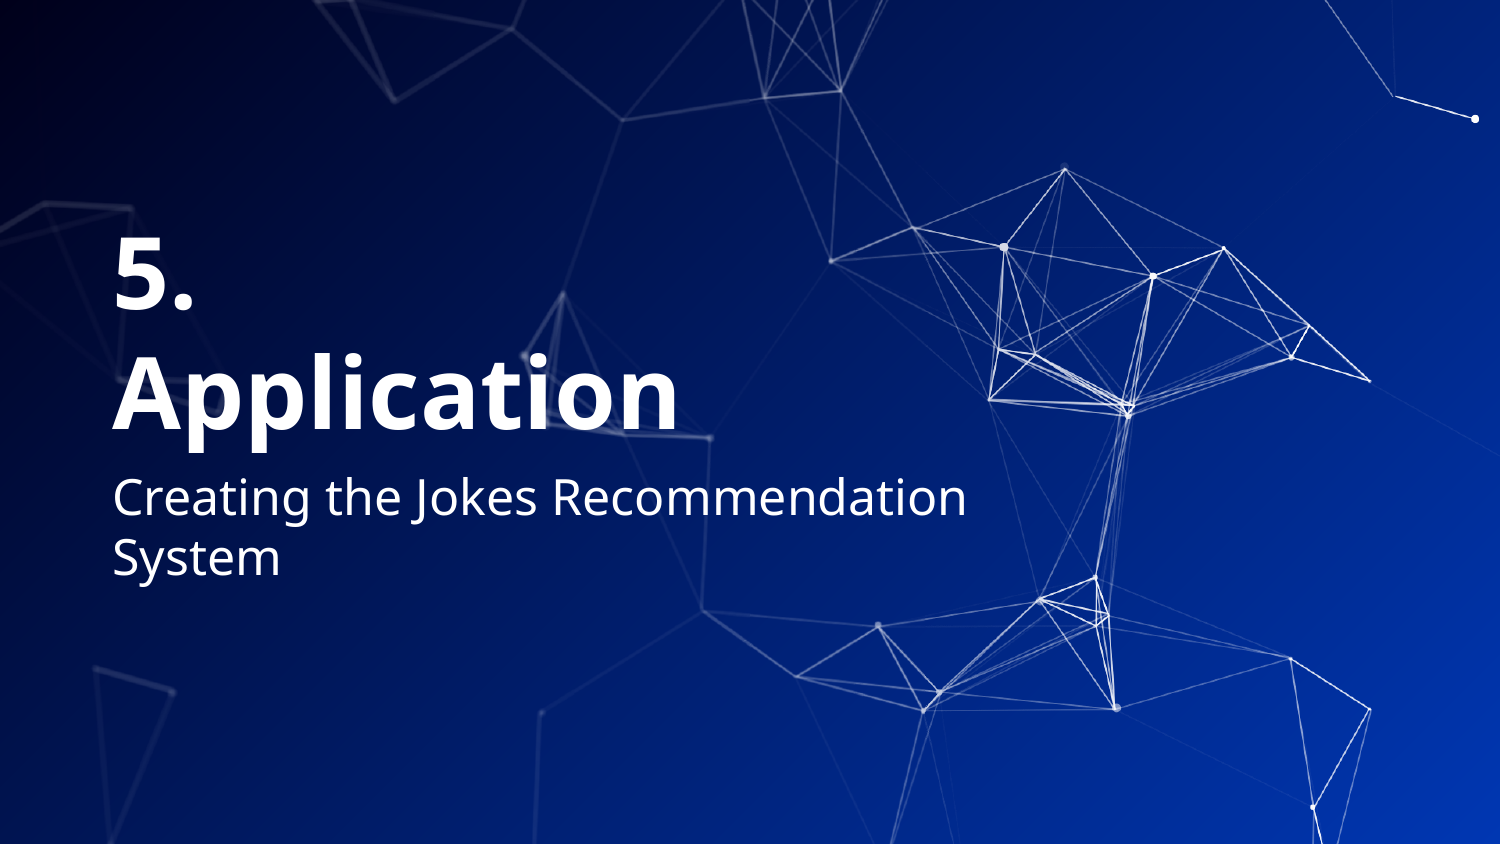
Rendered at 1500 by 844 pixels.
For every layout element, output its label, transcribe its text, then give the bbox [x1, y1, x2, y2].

subtitle Creating the Jokes Recommendation System [112, 465, 1064, 543]
picture [0, 0, 1500, 844]
title 5. Application [112, 109, 1064, 450]
